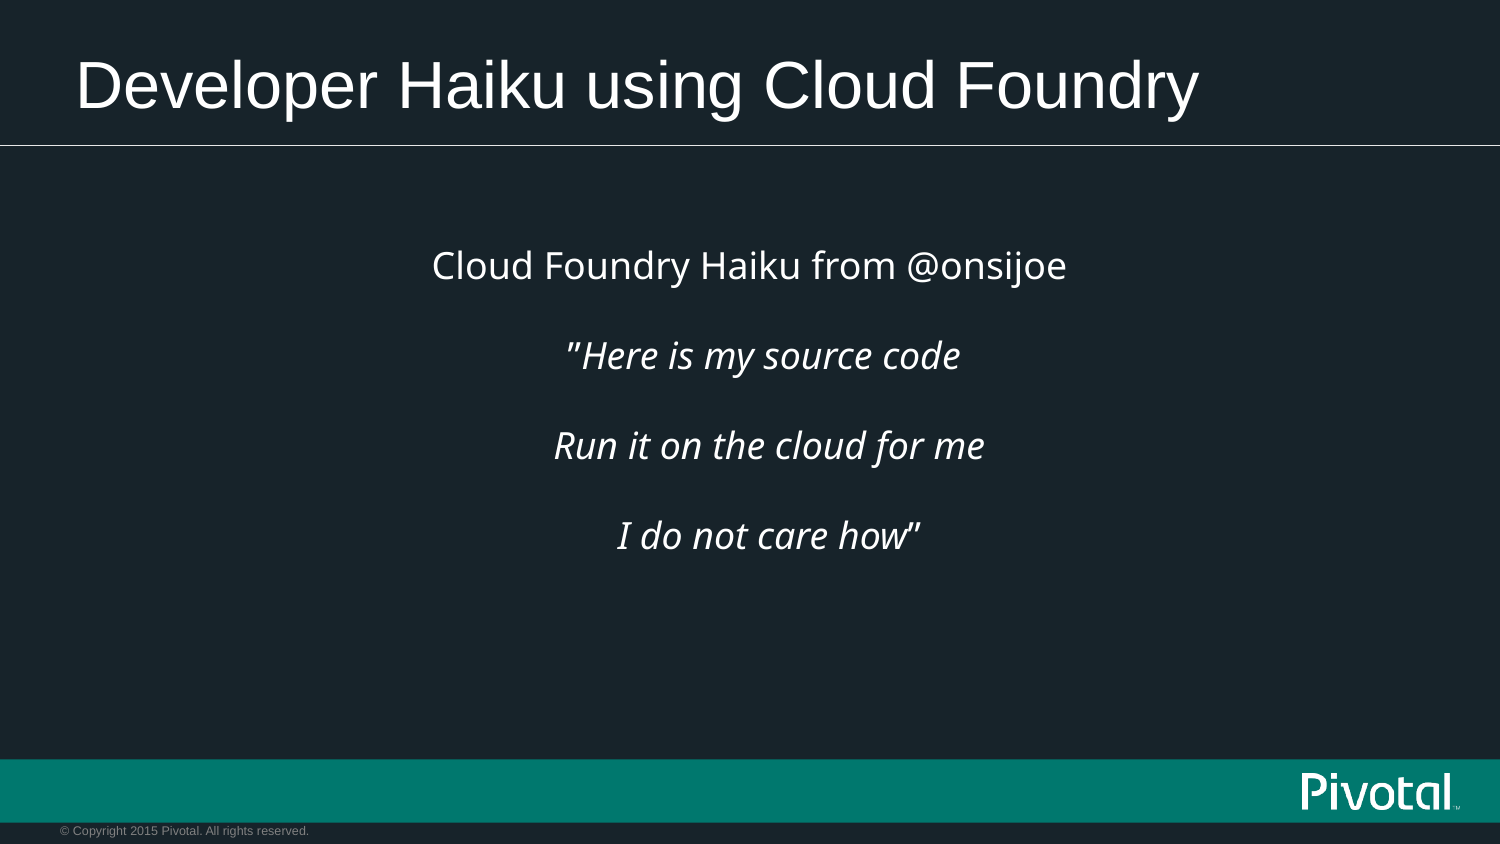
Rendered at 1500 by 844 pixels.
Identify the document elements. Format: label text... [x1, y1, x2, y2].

picture [1302, 773, 1460, 810]
text_box Cloud Foundry Haiku from @onsijoe ”Here is my source code Run it on the cloud for me I do not care how” [374, 234, 1125, 568]
title Developer Haiku using Cloud Foundry [75, 52, 1425, 113]
